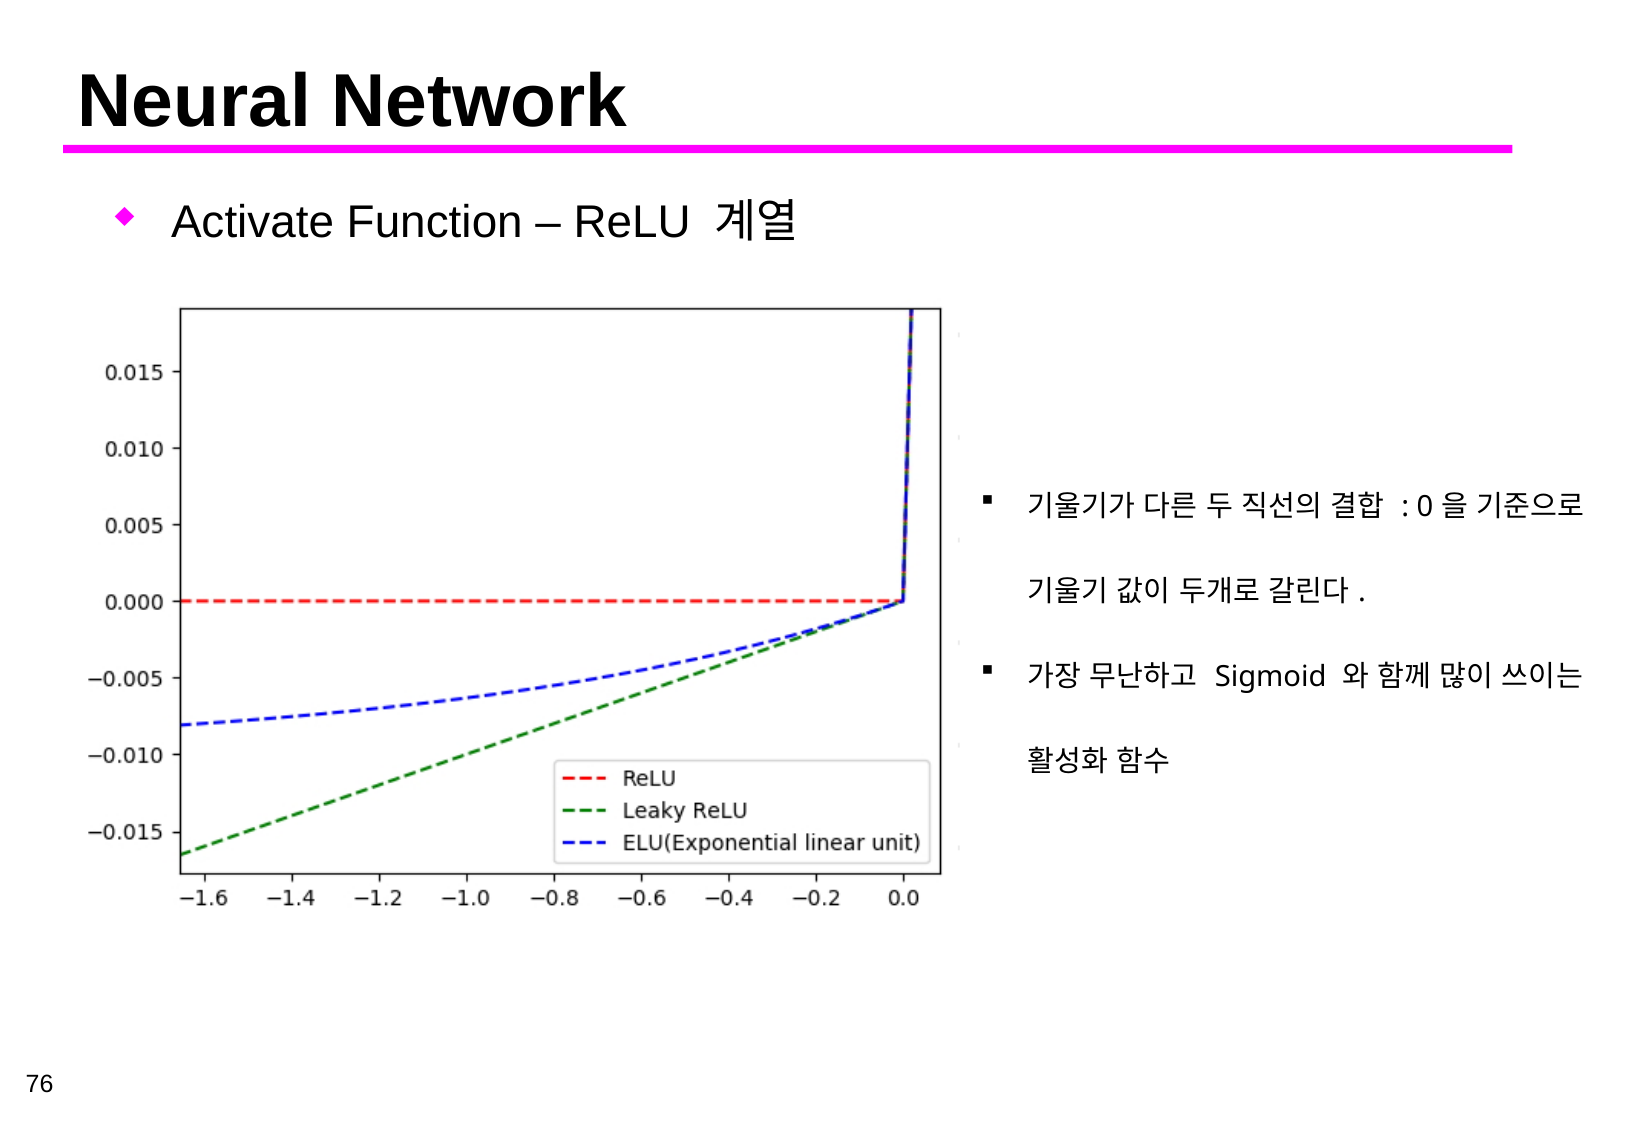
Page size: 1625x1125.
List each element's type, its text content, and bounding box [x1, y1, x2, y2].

title Neural Network [62, 42, 1500, 149]
slide_number 76 [0, 1071, 69, 1094]
picture [88, 292, 963, 928]
table_header 기울기가 다른 두 직선의 결합 : 0을 기준으로 기울기 값이 두개로 갈린다. 가장 무난하고 Sigmoid 와 함께 많이 쓰이는 활성화 함수 [967, 433, 1615, 785]
list Activate Function – ReLU 계열 [99, 172, 1510, 256]
